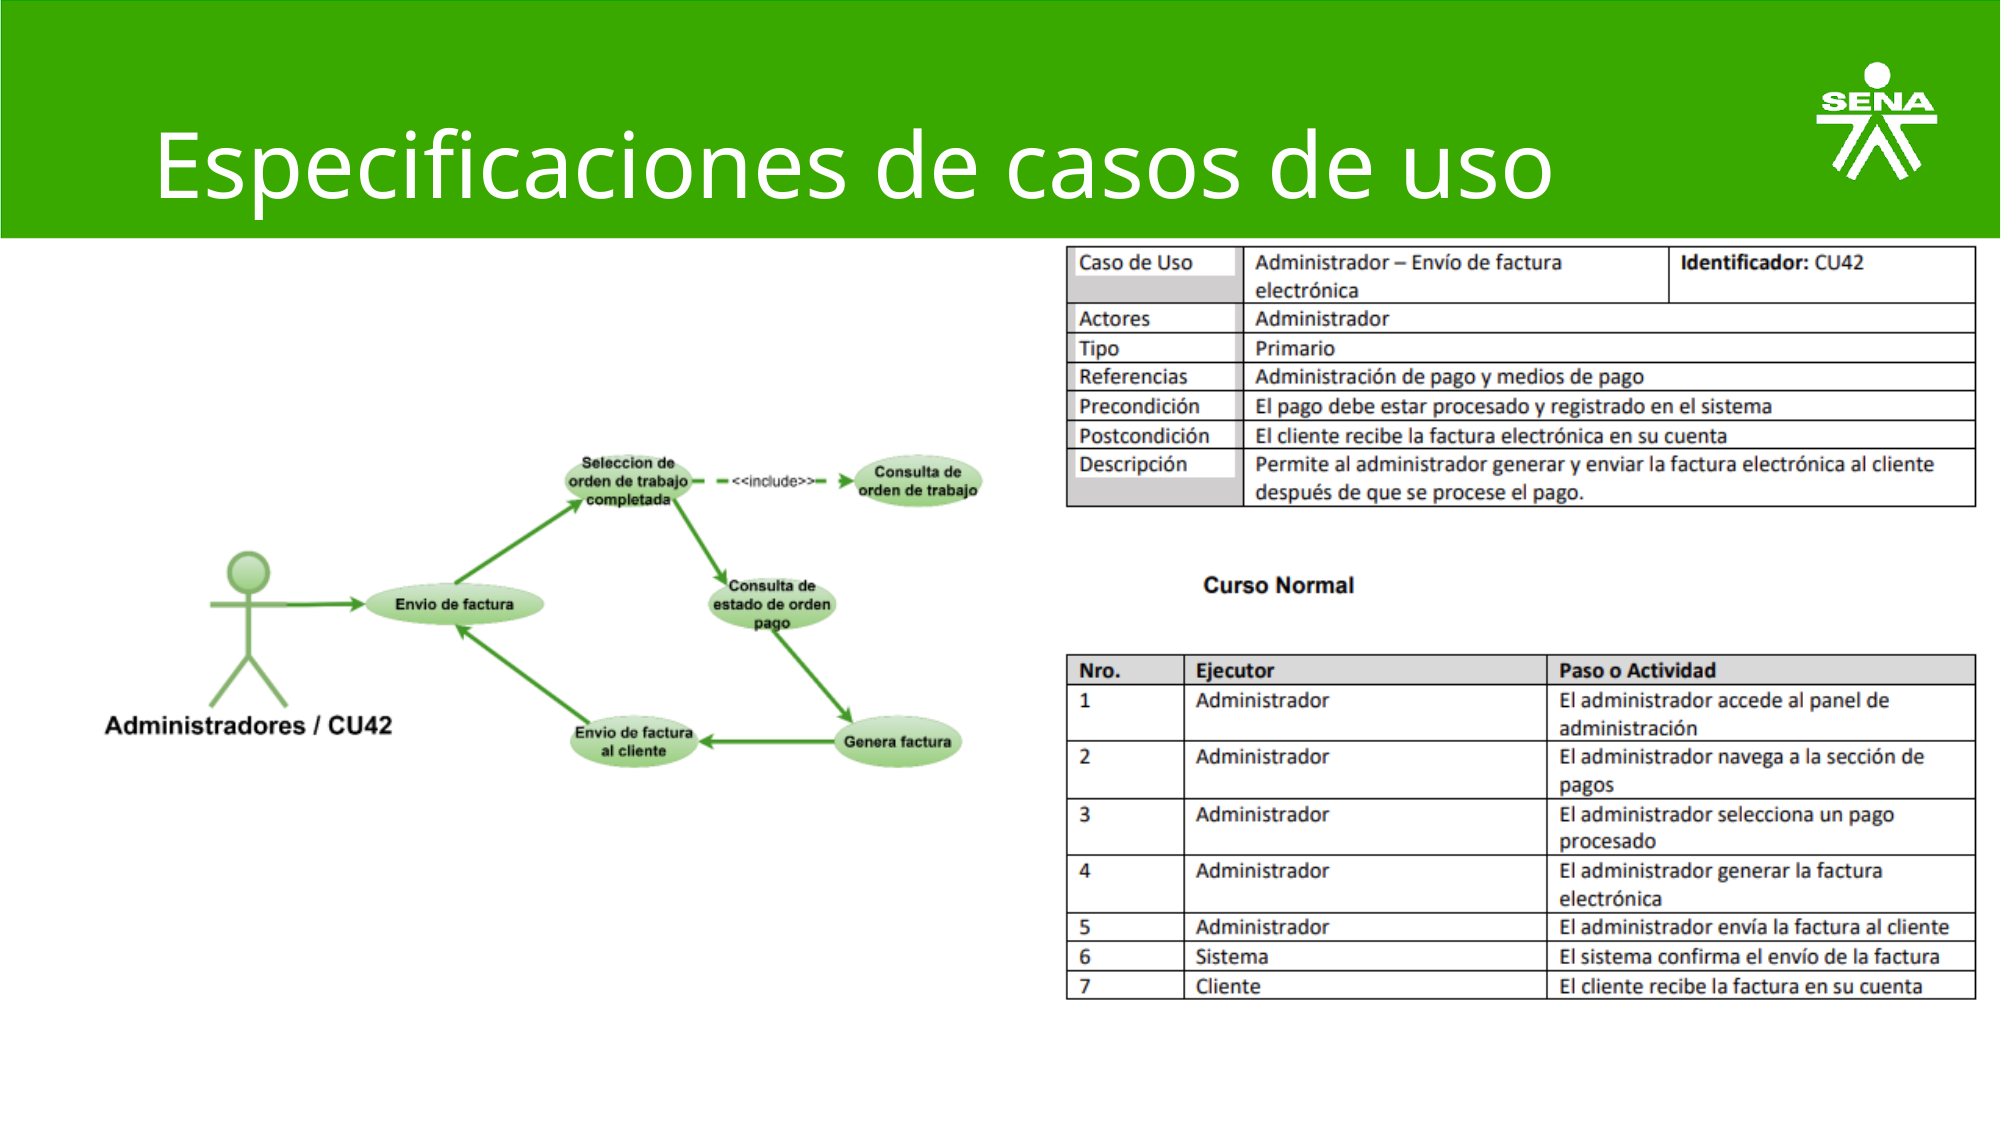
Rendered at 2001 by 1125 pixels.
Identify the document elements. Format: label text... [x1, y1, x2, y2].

picture [0, 0, 2001, 1125]
title Especificaciones de casos de uso [137, 59, 1863, 278]
